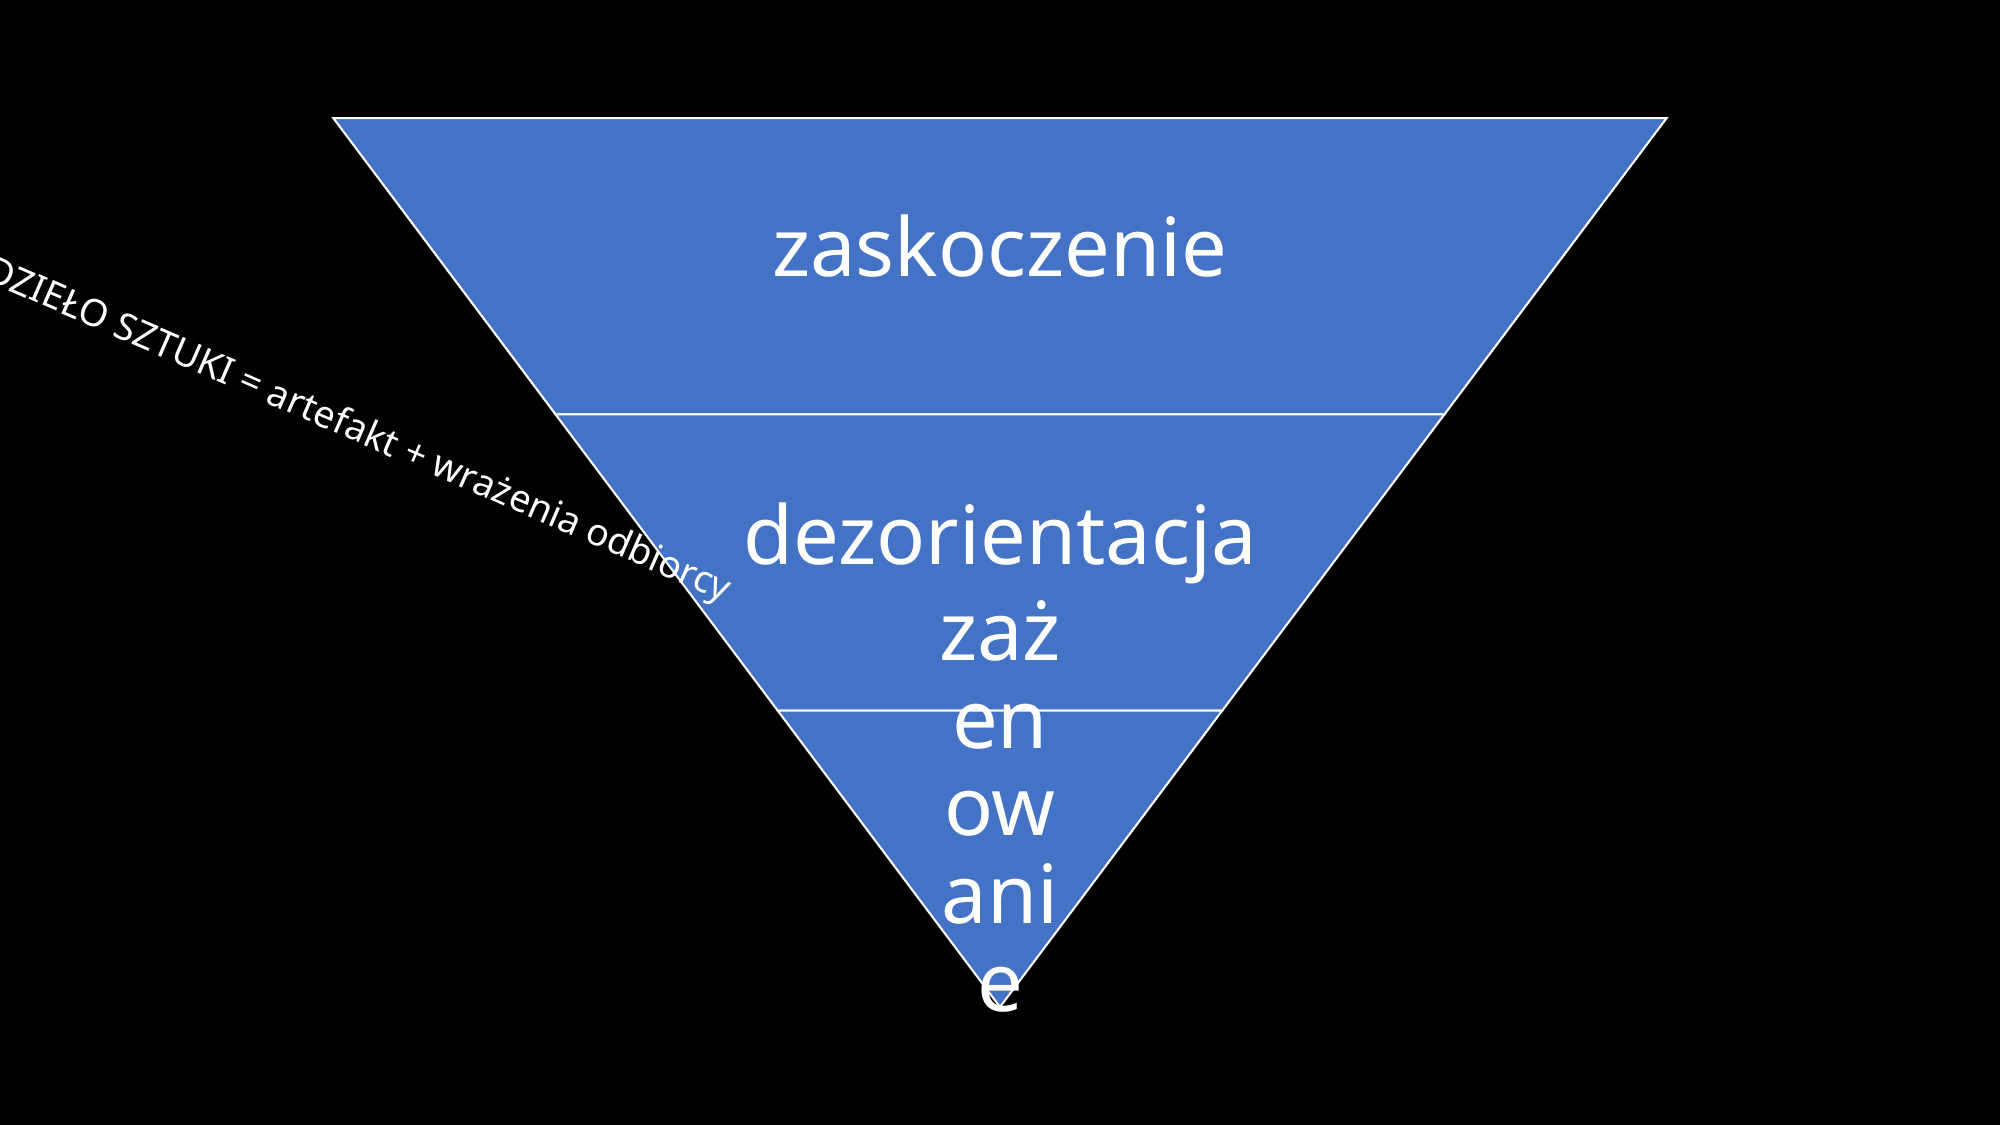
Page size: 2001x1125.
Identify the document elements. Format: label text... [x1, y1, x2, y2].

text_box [333, 117, 1667, 1007]
text_box DZIEŁO SZTUKI = artefakt + wrażenia odbiorcy [0, 238, 333, 449]
